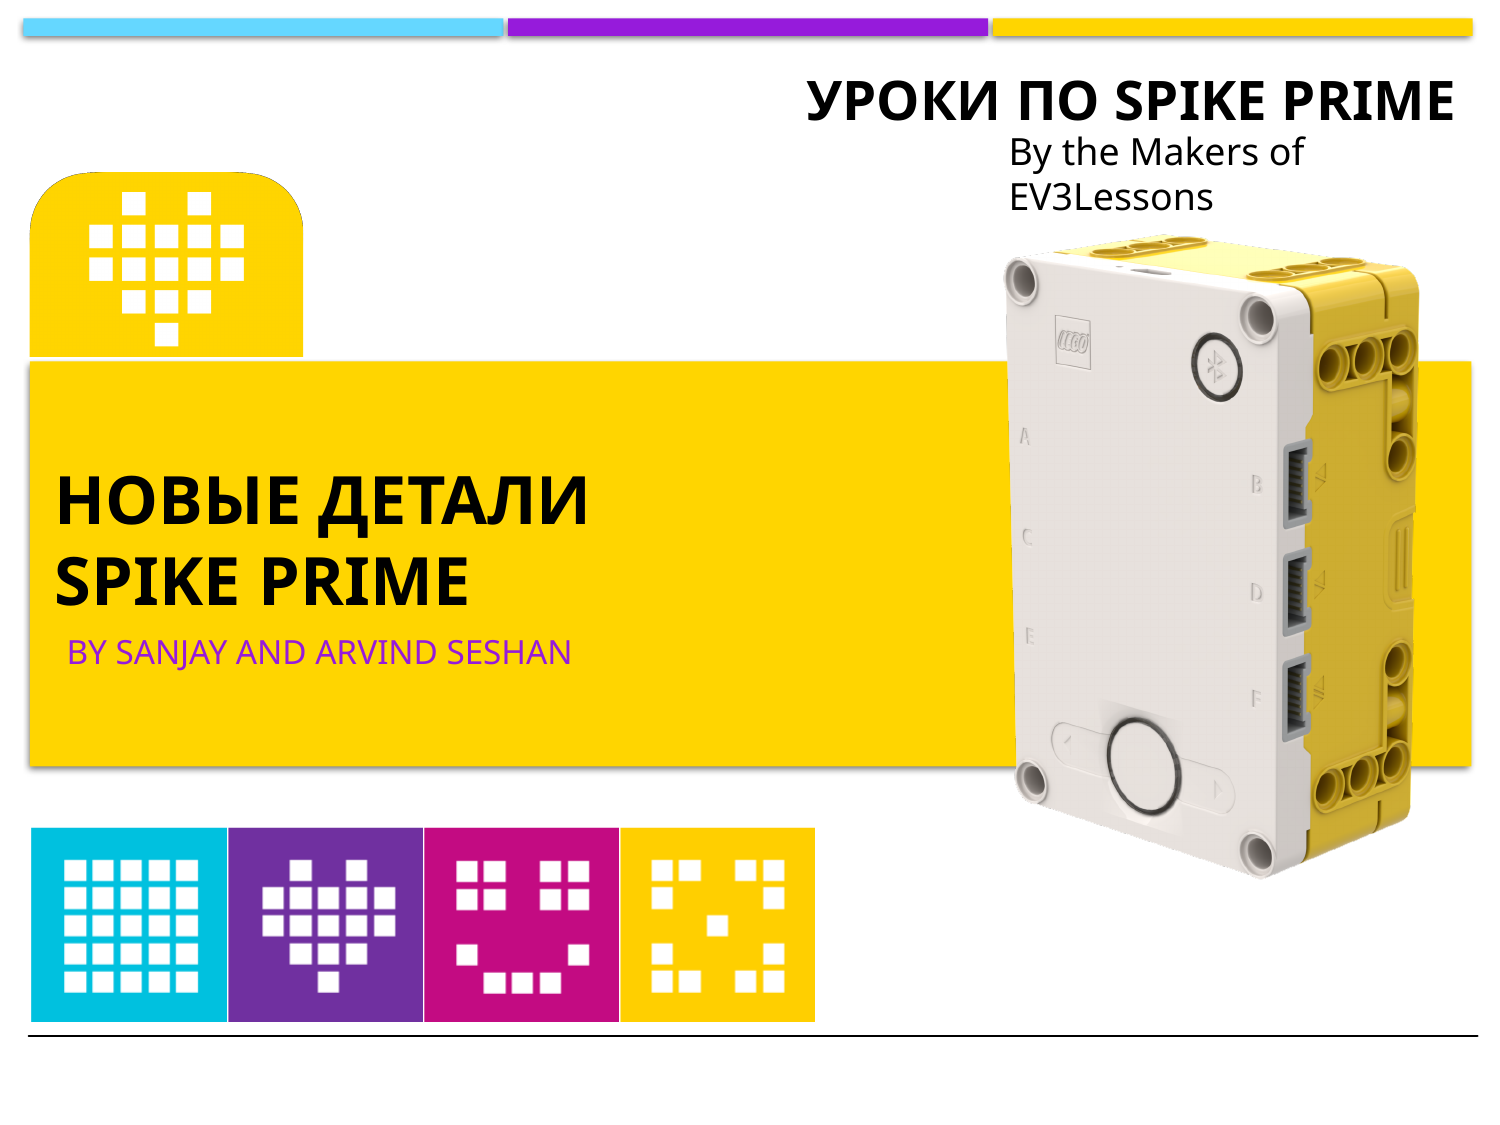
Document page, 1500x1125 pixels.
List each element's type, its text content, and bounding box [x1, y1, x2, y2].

picture [993, 271, 1433, 890]
text_box By sanjay and Arvind Seshan [51, 623, 994, 721]
picture [31, 826, 815, 1022]
title НОВЫЕ ДЕТАЛИ Spike prime [39, 382, 994, 626]
text_box By the Makers of EV3Lessons [993, 120, 1472, 271]
picture [29, 172, 304, 357]
